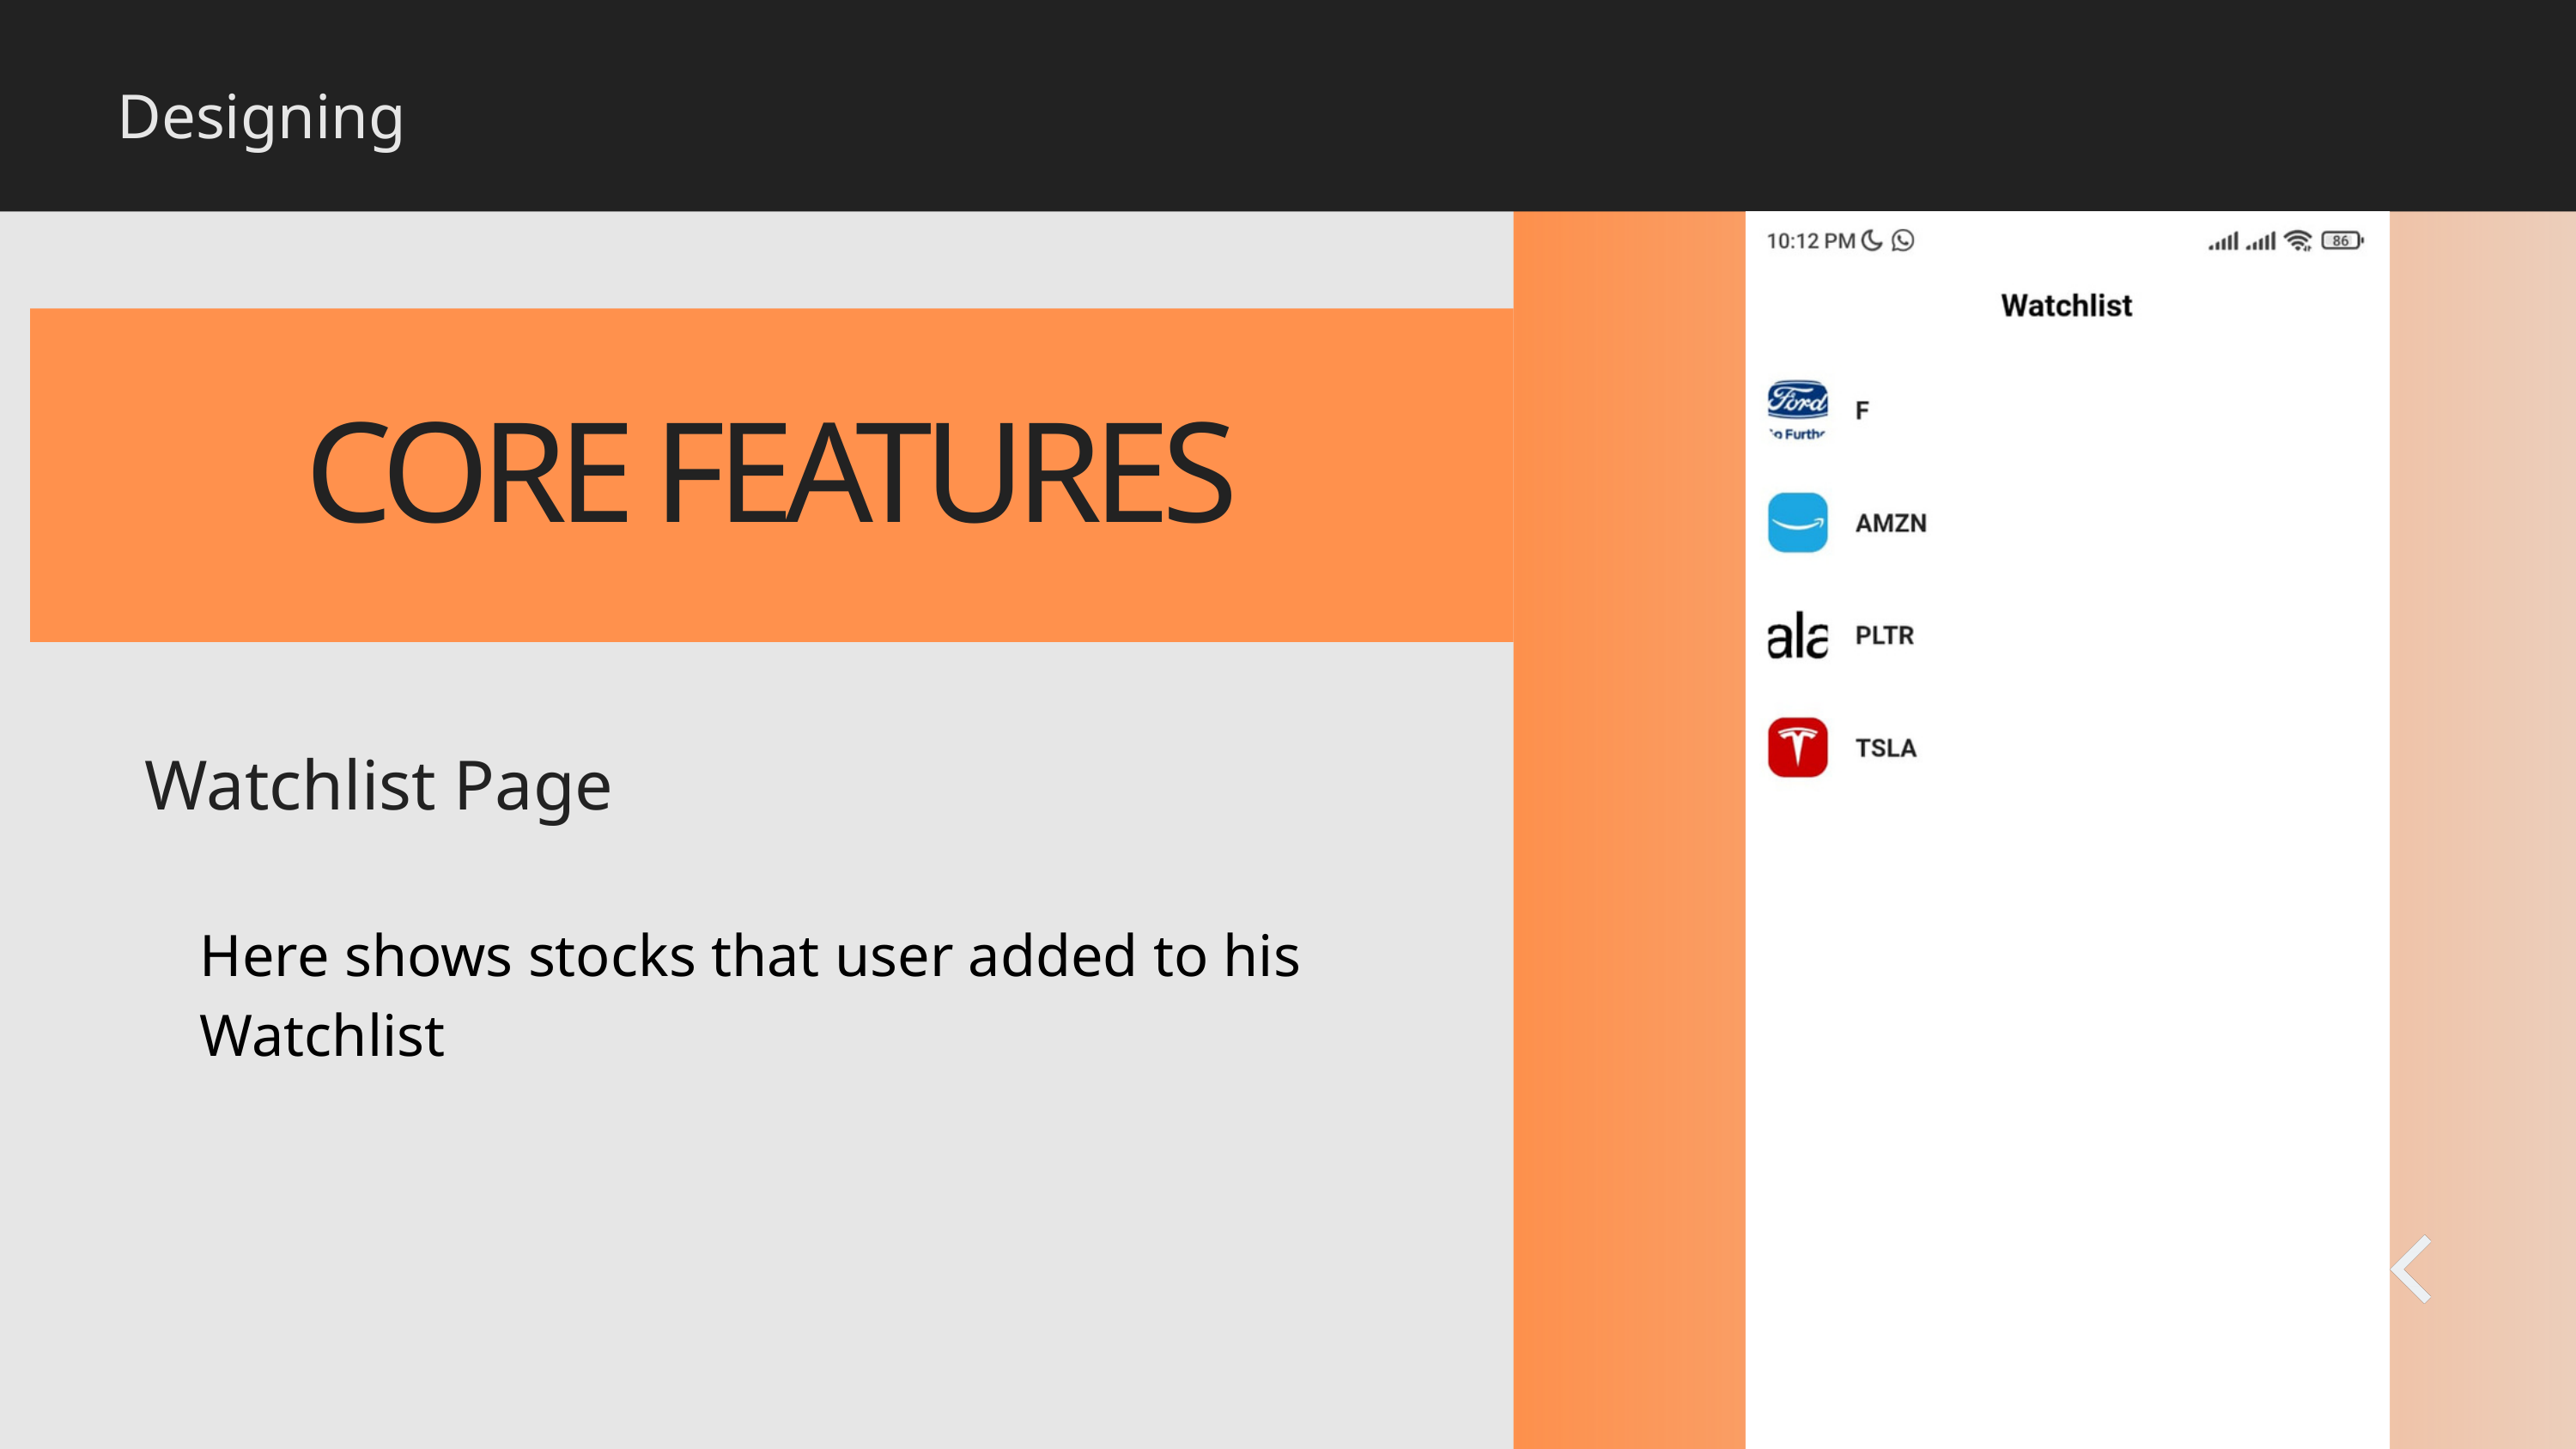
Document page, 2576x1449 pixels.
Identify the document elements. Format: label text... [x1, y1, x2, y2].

text_box [2391, 212, 2576, 1449]
text_box CORE FEATURES [55, 421, 1489, 550]
text_box Designing [117, 65, 647, 151]
text_box Watchlist Page [144, 728, 1123, 824]
text_box [1745, 211, 2391, 1449]
text_box [2391, 1234, 2432, 1304]
text_box [0, 0, 2576, 212]
text_box Here shows stocks that user added to his Watchlist [199, 907, 1438, 1068]
text_box [30, 308, 1514, 642]
text_box [1513, 212, 1745, 1449]
